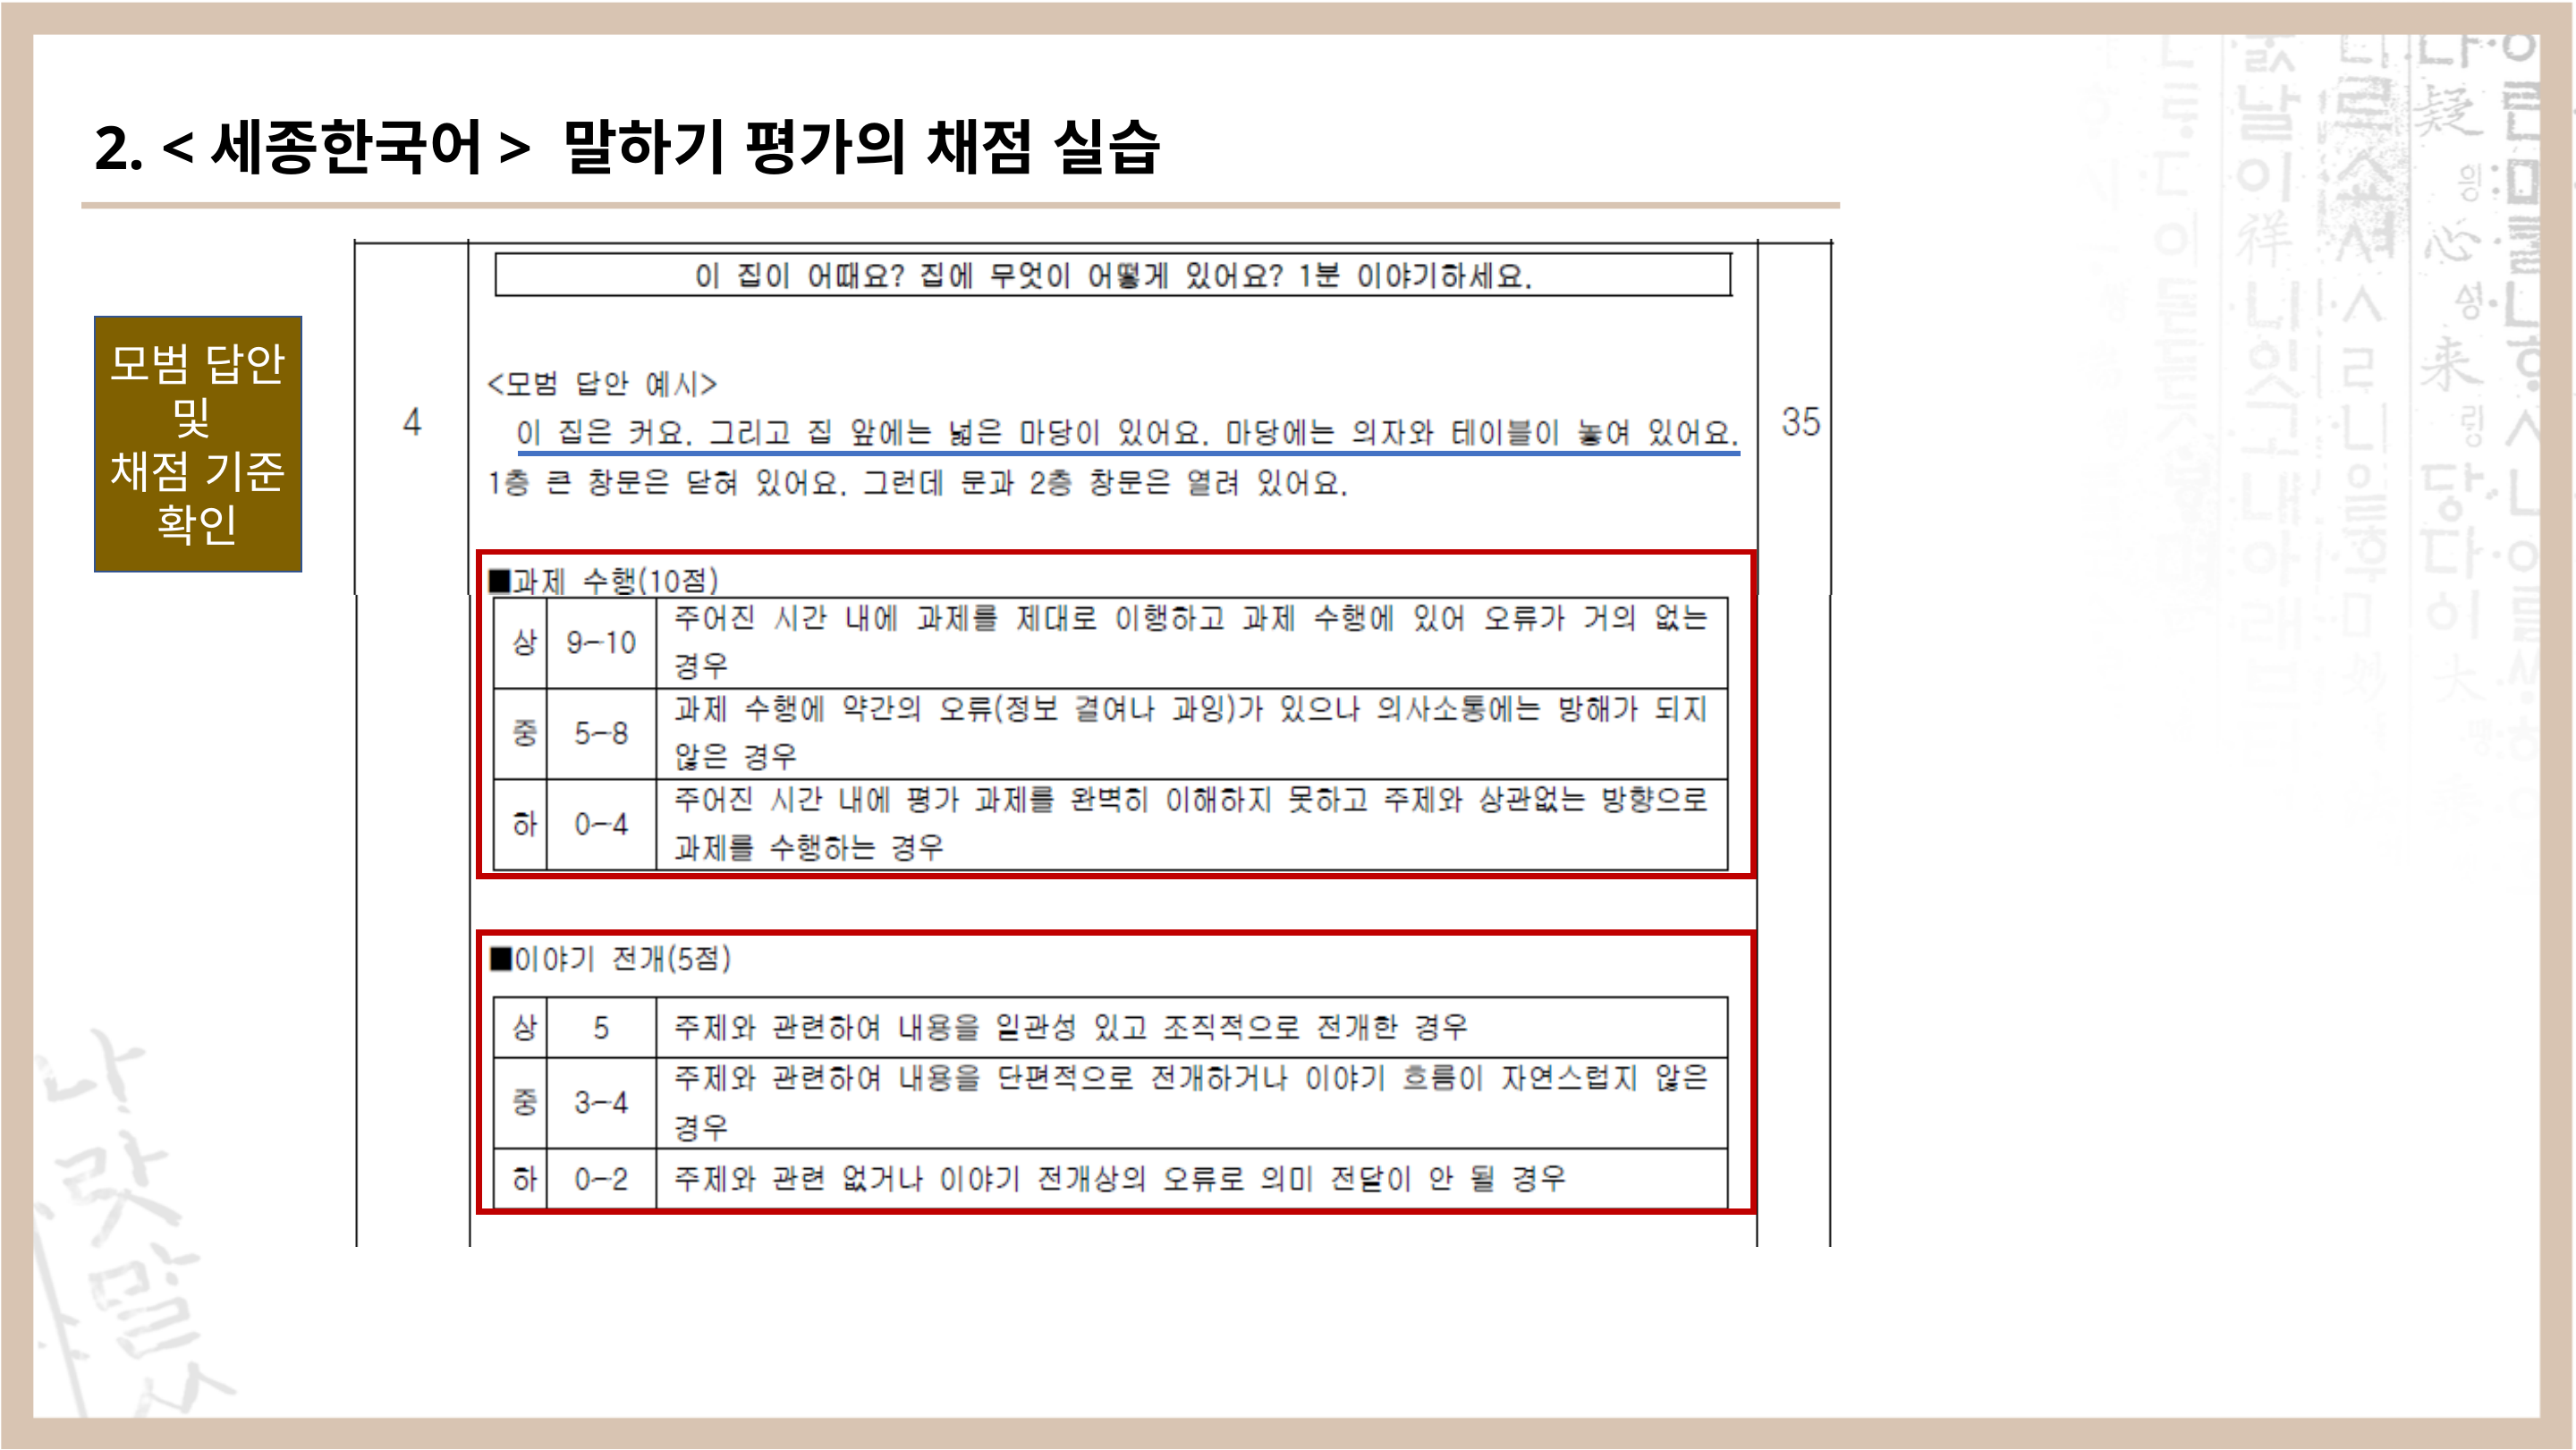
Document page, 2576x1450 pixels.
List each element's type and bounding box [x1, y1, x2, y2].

picture [0, 0, 2576, 1449]
text_box [349, 239, 1841, 1248]
